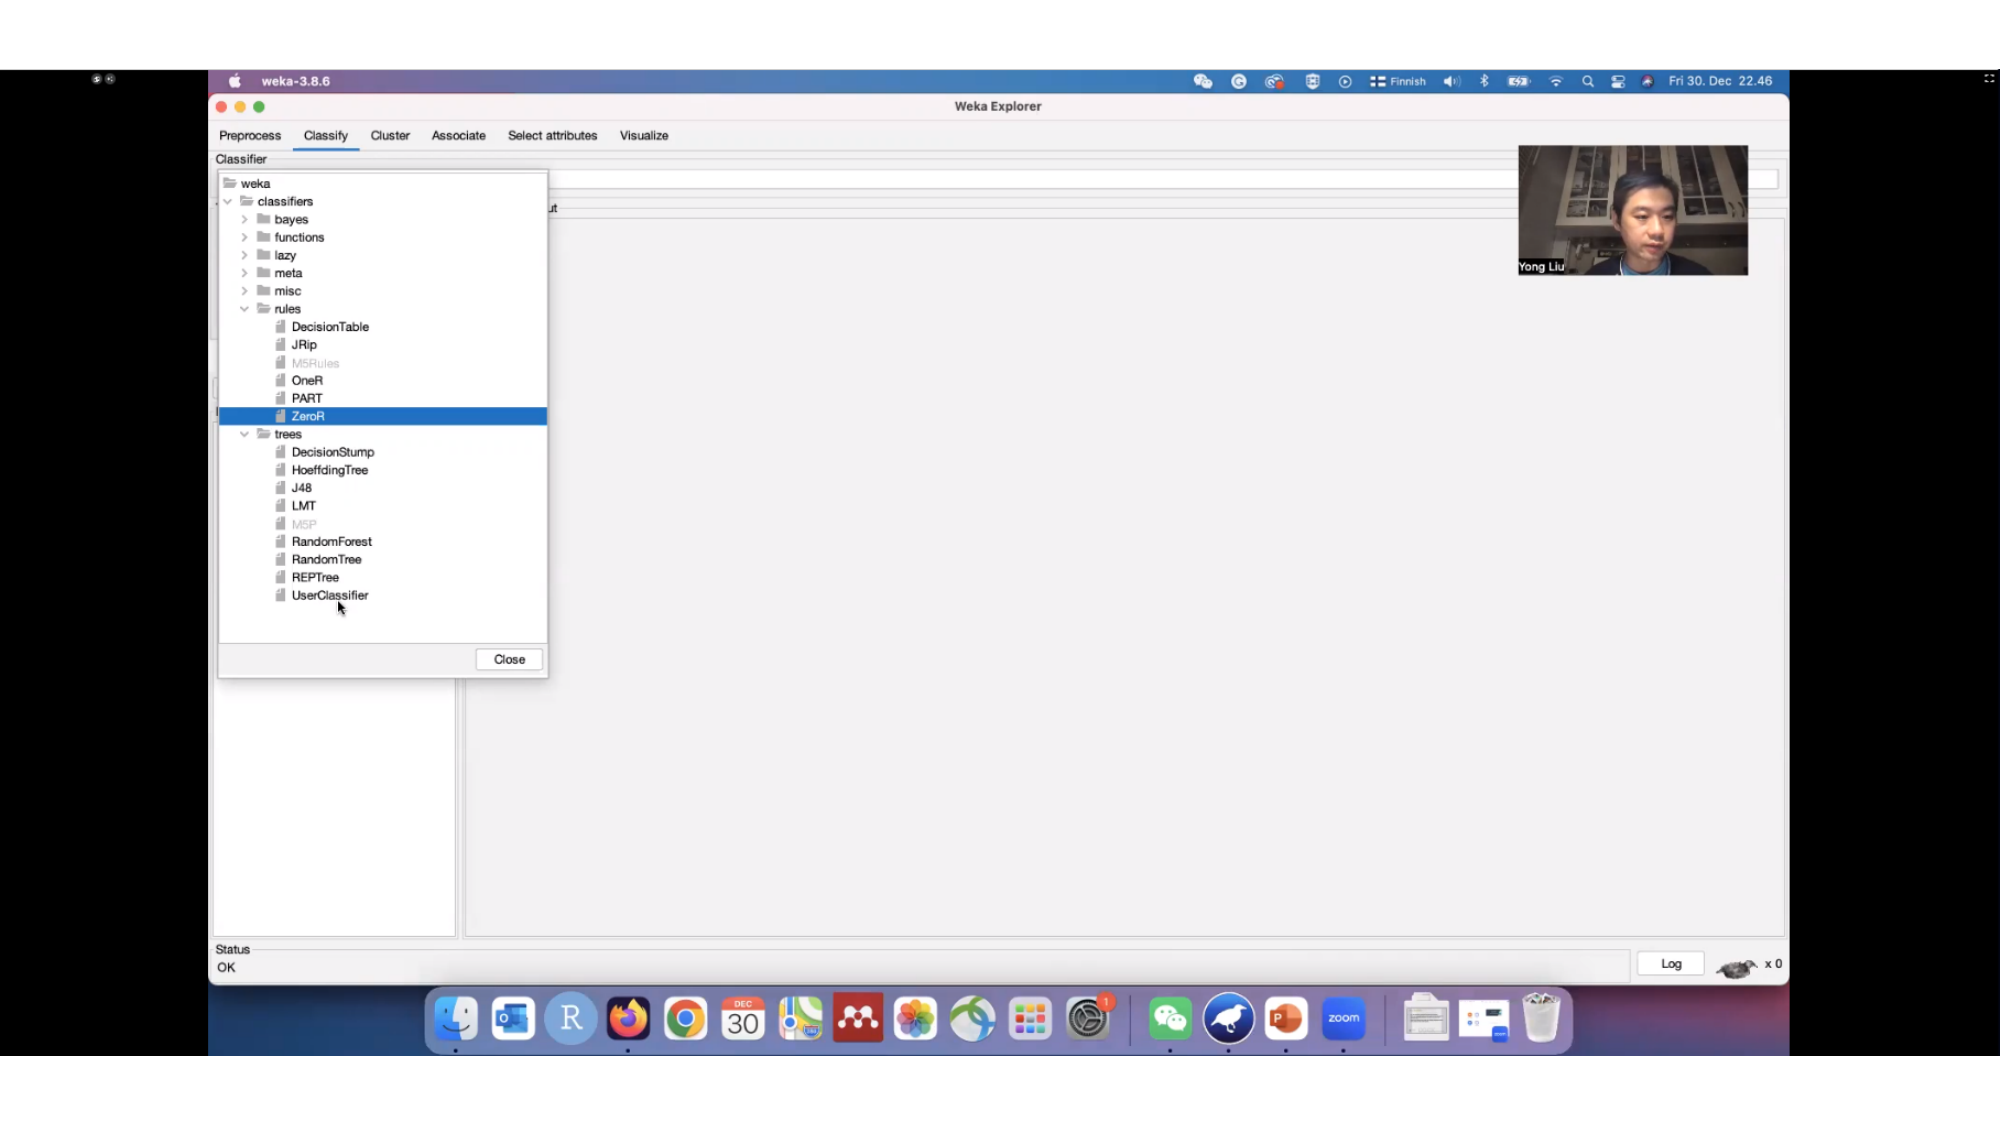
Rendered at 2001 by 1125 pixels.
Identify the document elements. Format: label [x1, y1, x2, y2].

picture [0, 68, 2000, 1057]
